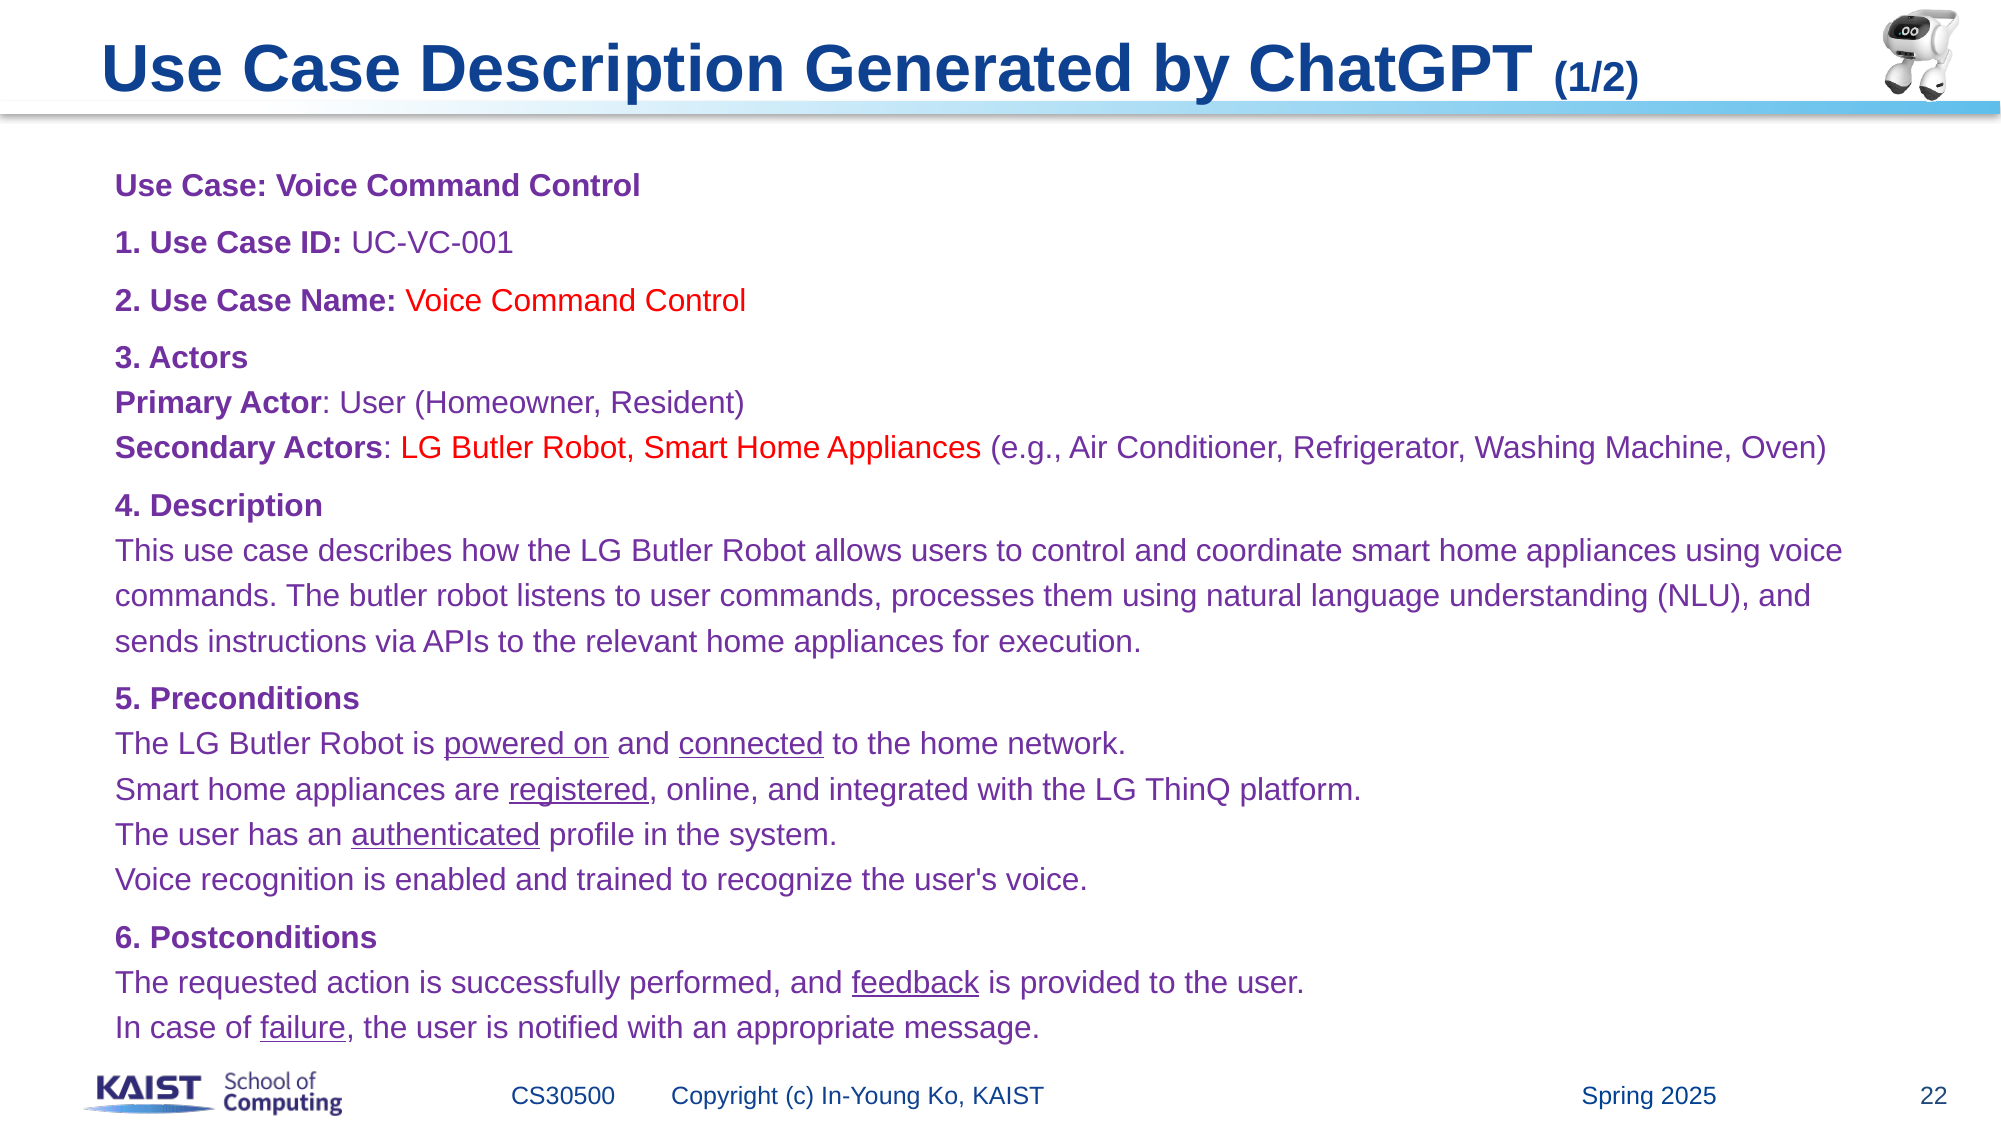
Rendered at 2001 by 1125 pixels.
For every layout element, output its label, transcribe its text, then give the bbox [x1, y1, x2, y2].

picture [80, 1054, 342, 1125]
list Use Case: Voice Command Control 1. Use Case ID: UC-VC-001 2. Use Case Name: Voice Command Control 3. Actors Primary Actor: User (Homeowner, Resident) Secondary Actors: LG Butler Robot, Smart Home Appliances (e.g., Air Conditioner, Refrigerator, Washing Machine, Oven) 4. Description This use case describes how the LG Butler Robot allows users to control and coordinate smart home appliances using voice commands. The butler robot listens to user commands, processes them using natural language understanding (NLU), and sends instructions via APIs to the relevant home appliances for execution. 5. Preconditions The LG Butler Robot is powered on and connected to the home network. Smart home appliances are registered, online, and integrated with the LG ThinQ platform. The user has an authenticated profile in the system. Voice recognition is enabled and trained to recognize the user's voice. 6. Postconditions The requested action is successfully performed, and feedback is provided to the user. In case of failure, the user is notified with an appropriate message. [99, 149, 1914, 1060]
picture [1877, 2, 1964, 107]
slide_number 22 [1833, 1065, 1963, 1125]
title Use Case Description Generated by ChatGPT (1/2) [86, 19, 1874, 112]
slide_number Spring 2025 [1566, 1064, 1800, 1125]
footer CS30500 Copyright (c) In-Young Ko, KAIST [496, 1065, 1517, 1125]
